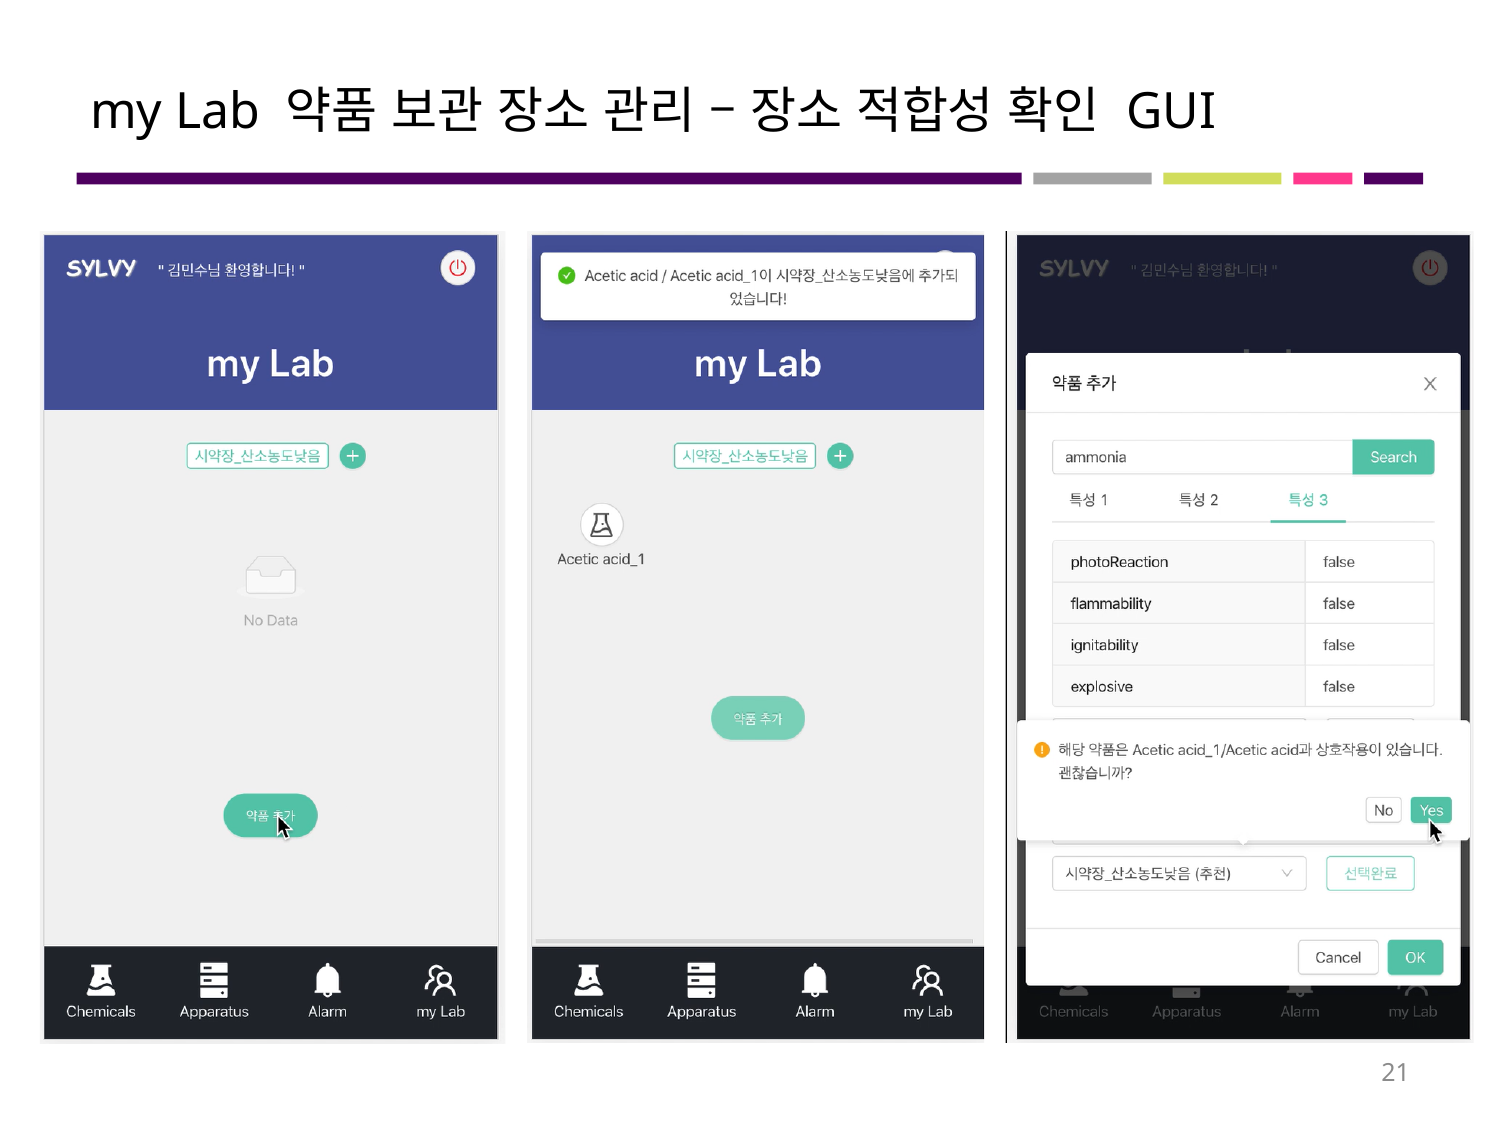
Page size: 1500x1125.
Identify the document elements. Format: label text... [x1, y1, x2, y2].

picture [1005, 231, 1474, 1044]
picture [39, 231, 506, 1044]
title my Lab 약품 보관 장소 관리 – 장소 적합성 확인 GUI [75, 45, 1425, 173]
picture [526, 231, 985, 1044]
slide_number 21 [1074, 1052, 1425, 1104]
